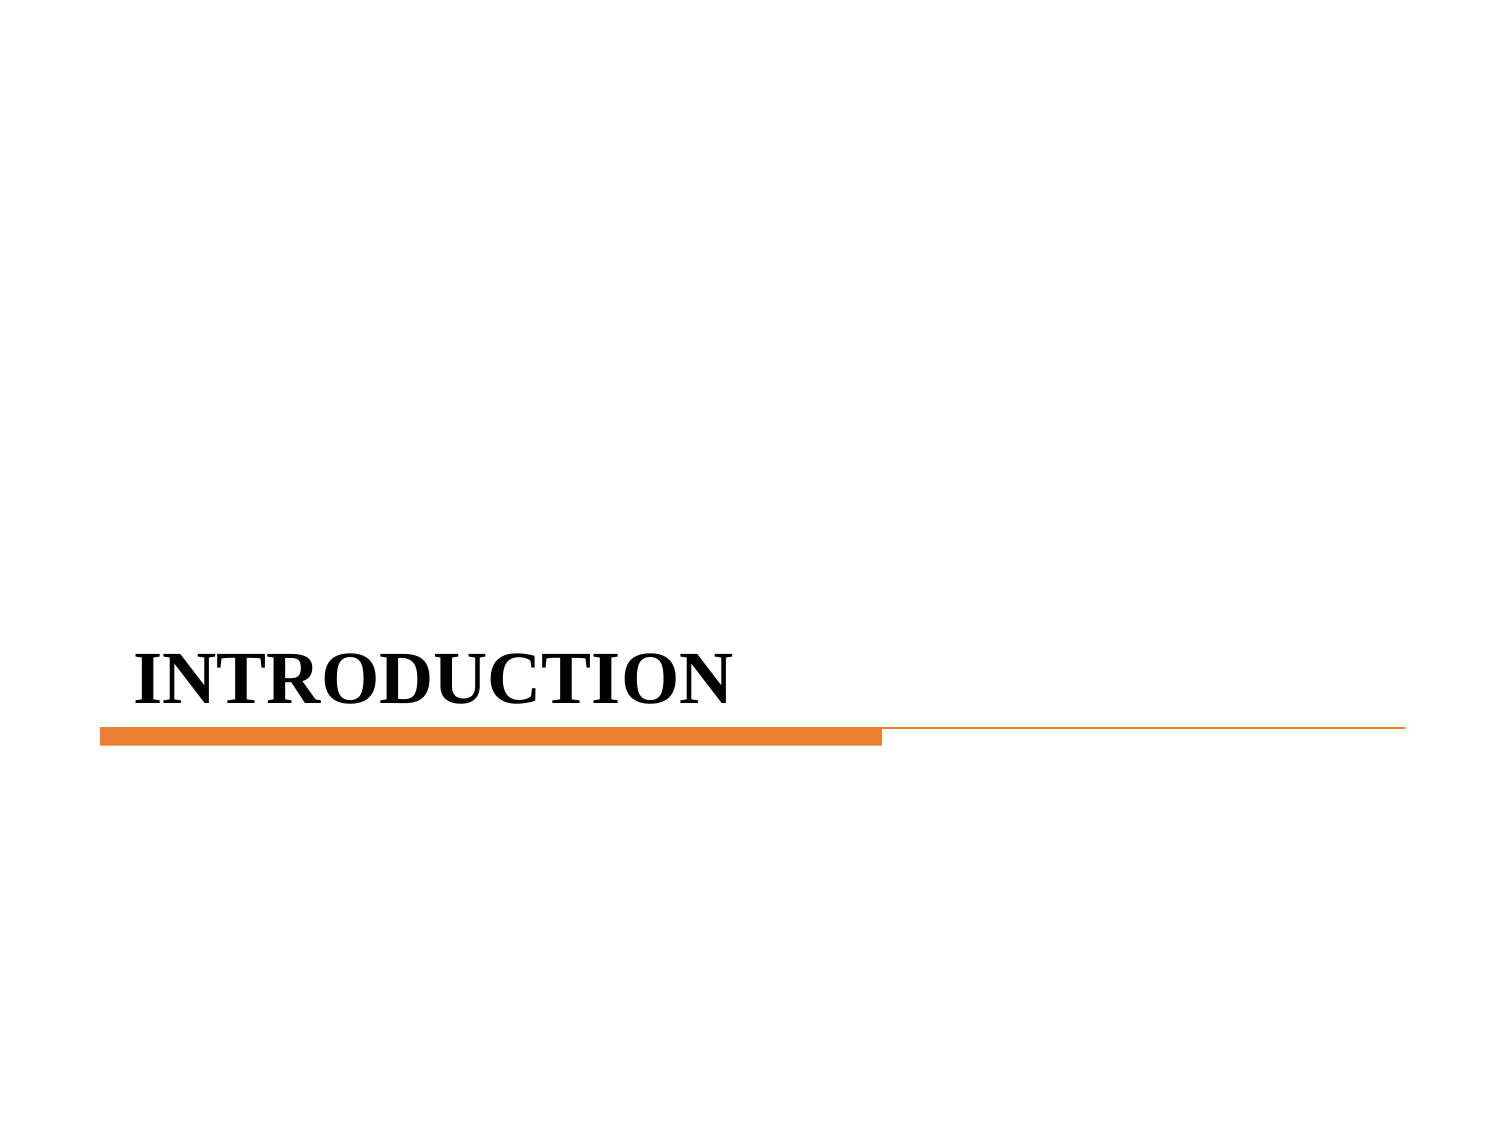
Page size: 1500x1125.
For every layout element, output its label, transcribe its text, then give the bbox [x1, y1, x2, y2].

title Introduction [118, 621, 1394, 728]
